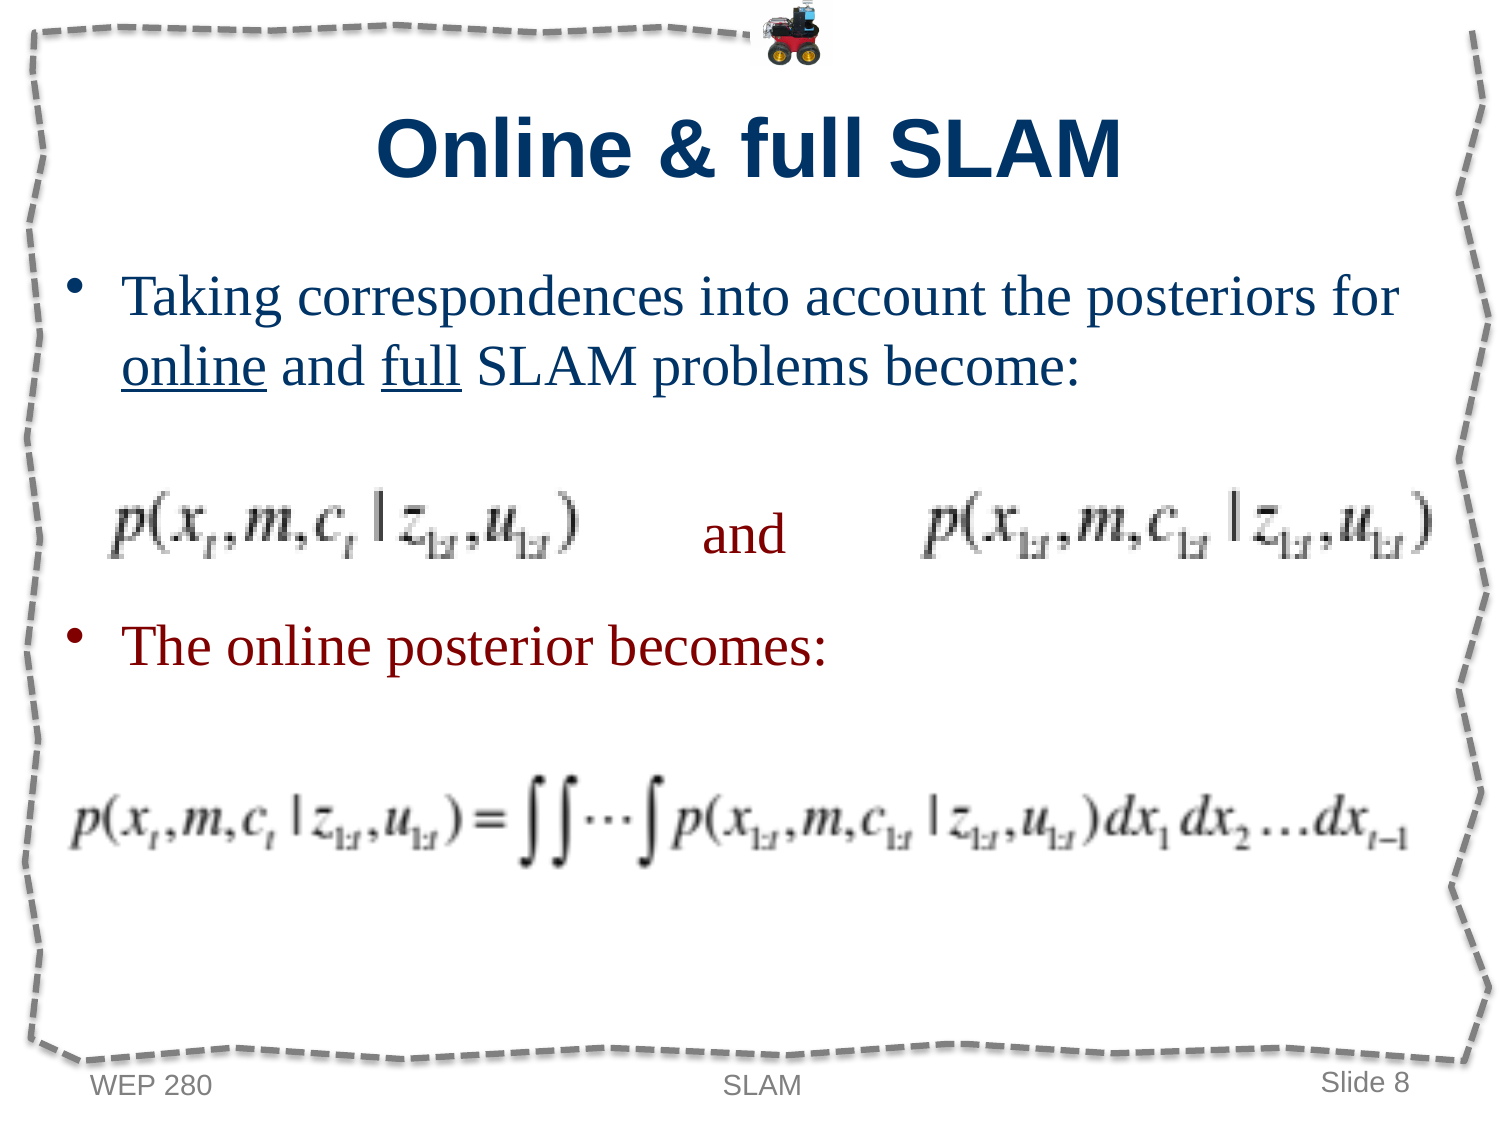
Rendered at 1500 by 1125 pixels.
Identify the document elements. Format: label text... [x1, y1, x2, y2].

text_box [912, 474, 1437, 568]
title Online & full SLAM [75, 50, 1425, 238]
footer SLAM [512, 1058, 1013, 1103]
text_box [99, 474, 581, 568]
slide_number Slide 8 [1074, 1058, 1426, 1103]
list Taking correspondences into account the posteriors for online and full SLAM problems become: [50, 249, 1438, 425]
text_box and [688, 487, 803, 573]
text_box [62, 762, 1423, 875]
text_box The online posterior becomes: [50, 600, 1050, 713]
slide_number WEP 280 [75, 1058, 425, 1103]
picture [750, 0, 833, 50]
